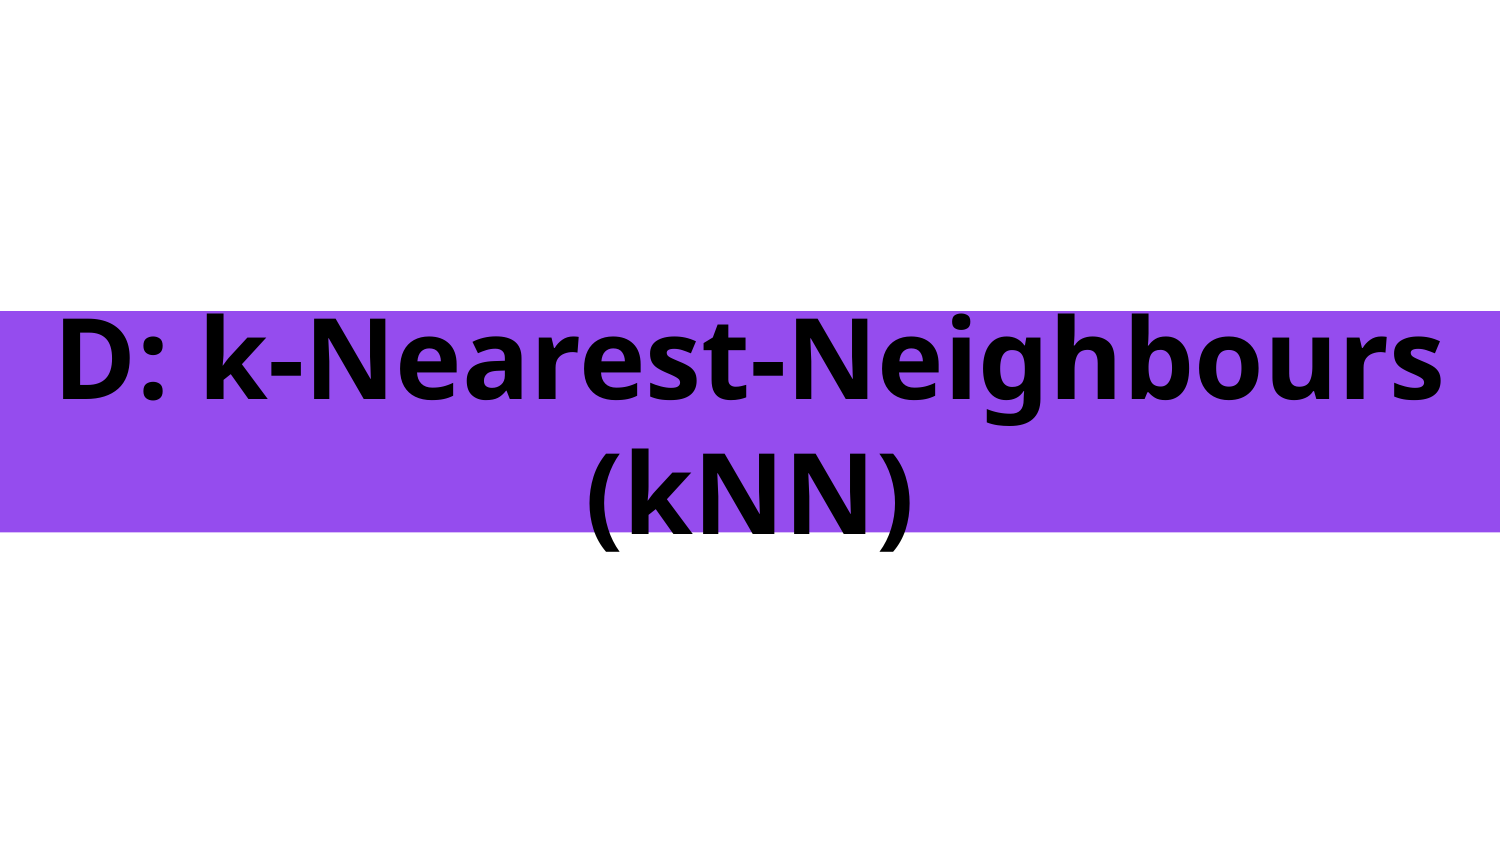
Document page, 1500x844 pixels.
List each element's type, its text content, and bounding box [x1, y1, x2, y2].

text_box D: k-Nearest-Neighbours (kNN) [9, 386, 1491, 458]
text_box [0, 309, 1500, 535]
